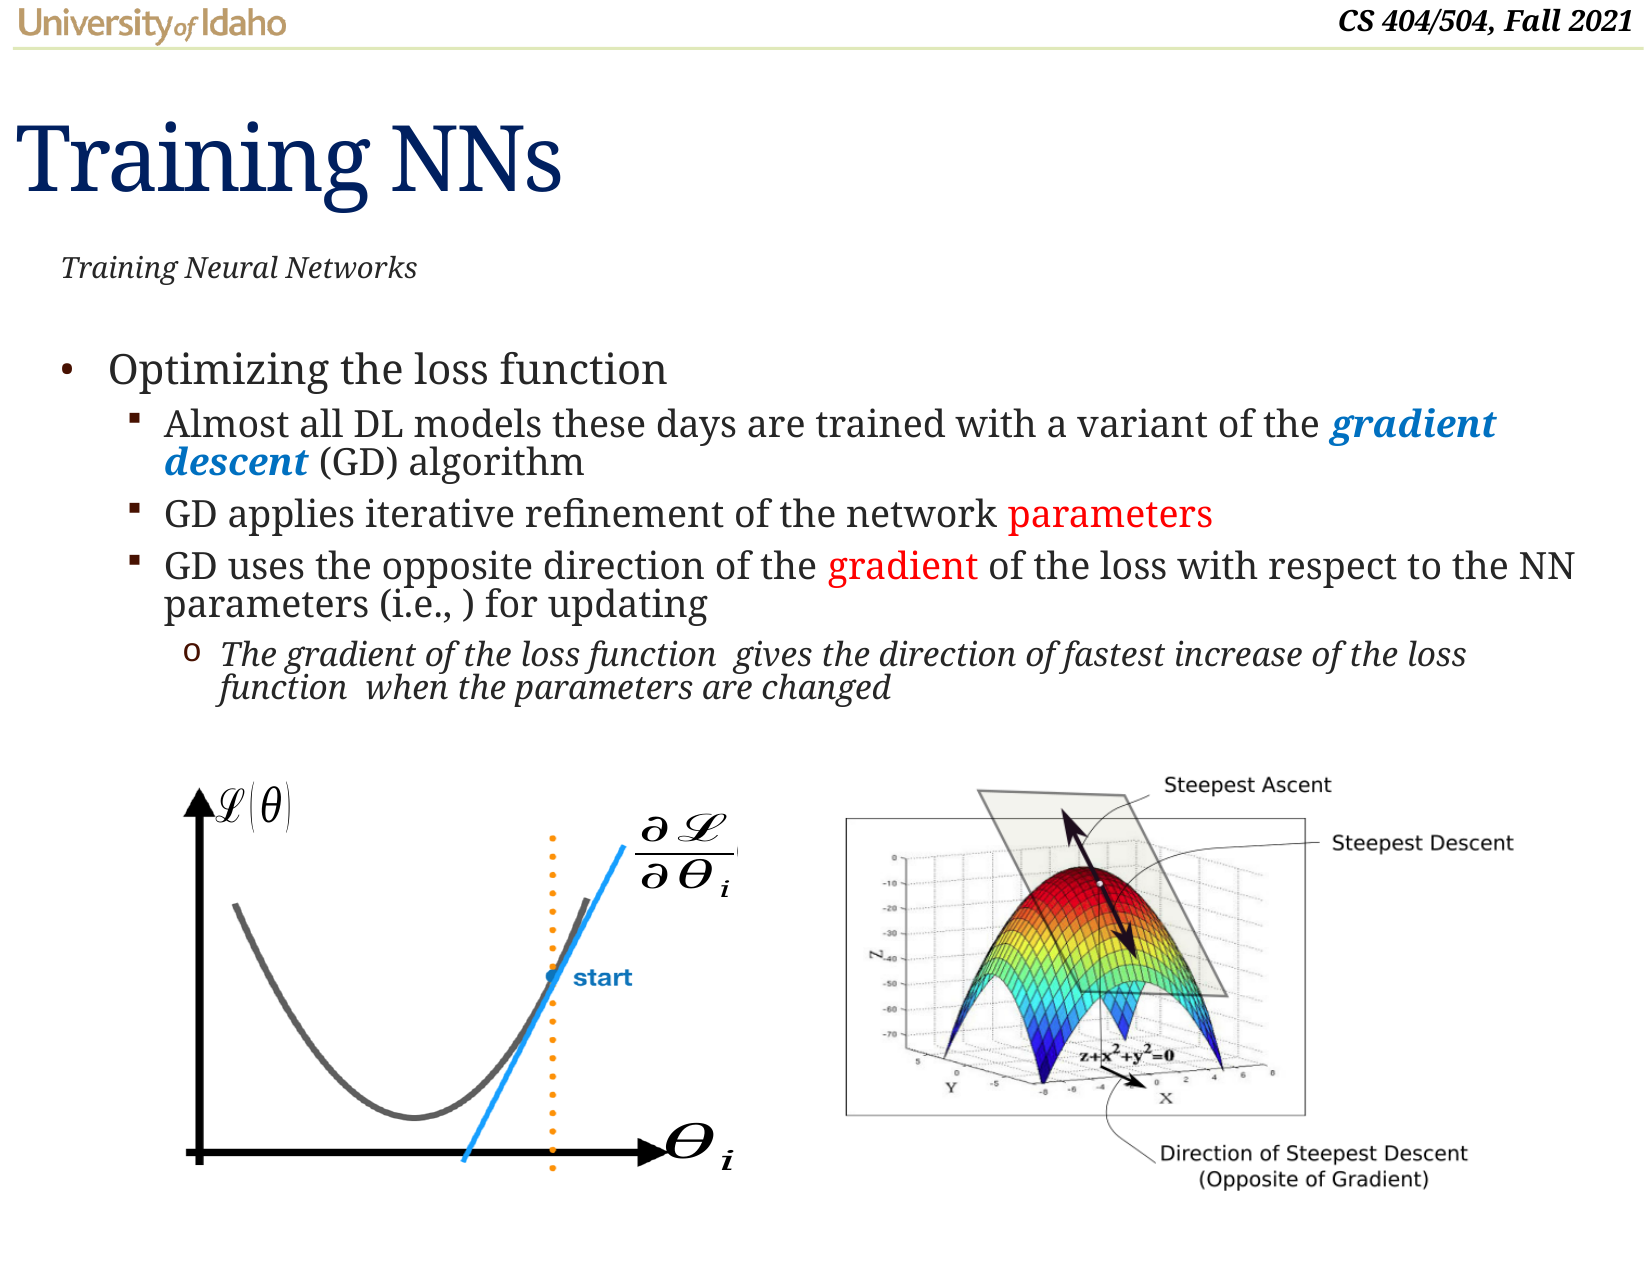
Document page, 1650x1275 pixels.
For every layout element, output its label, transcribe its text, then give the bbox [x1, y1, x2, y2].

list Training Neural Networks [45, 247, 1062, 306]
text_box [163, 778, 743, 1182]
picture [836, 767, 1528, 1194]
picture [19, 8, 286, 46]
title Training NNs [0, 75, 1650, 248]
